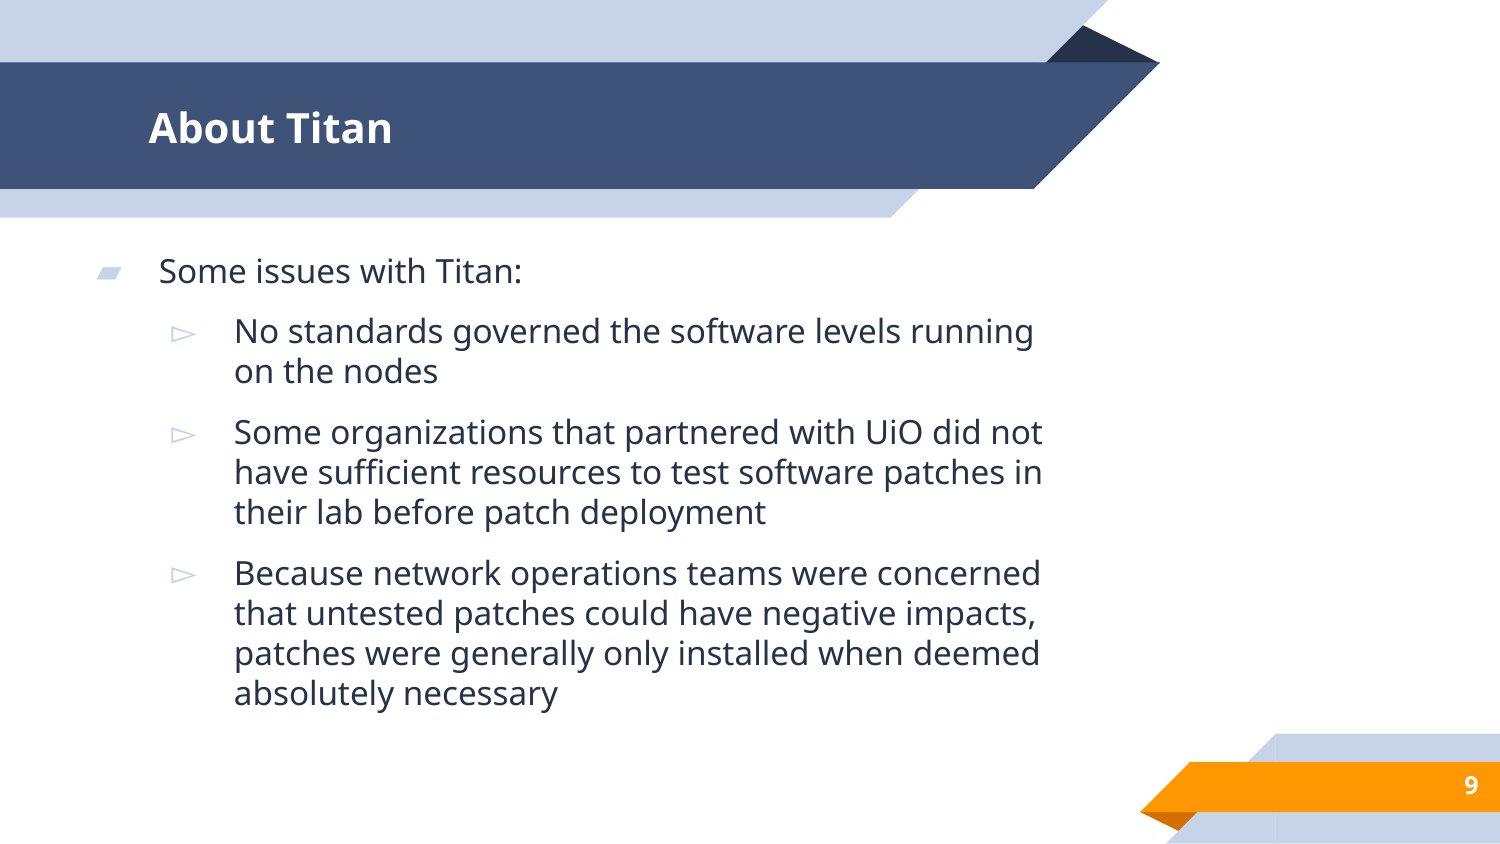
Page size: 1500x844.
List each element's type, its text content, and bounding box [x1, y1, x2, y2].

title About Titan [133, 64, 1035, 190]
list Some issues with Titan:​ No standards governed the software levels running on the nodes​ Some organizations that partnered with UiO did not have sufficient resources to test software patches in their lab before patch deployment​ Because network operations teams were concerned that untested patches could have negative impacts, patches were generally only installed when deemed absolutely necessary [68, 327, 1075, 844]
slide_number 9 [1249, 760, 1494, 813]
